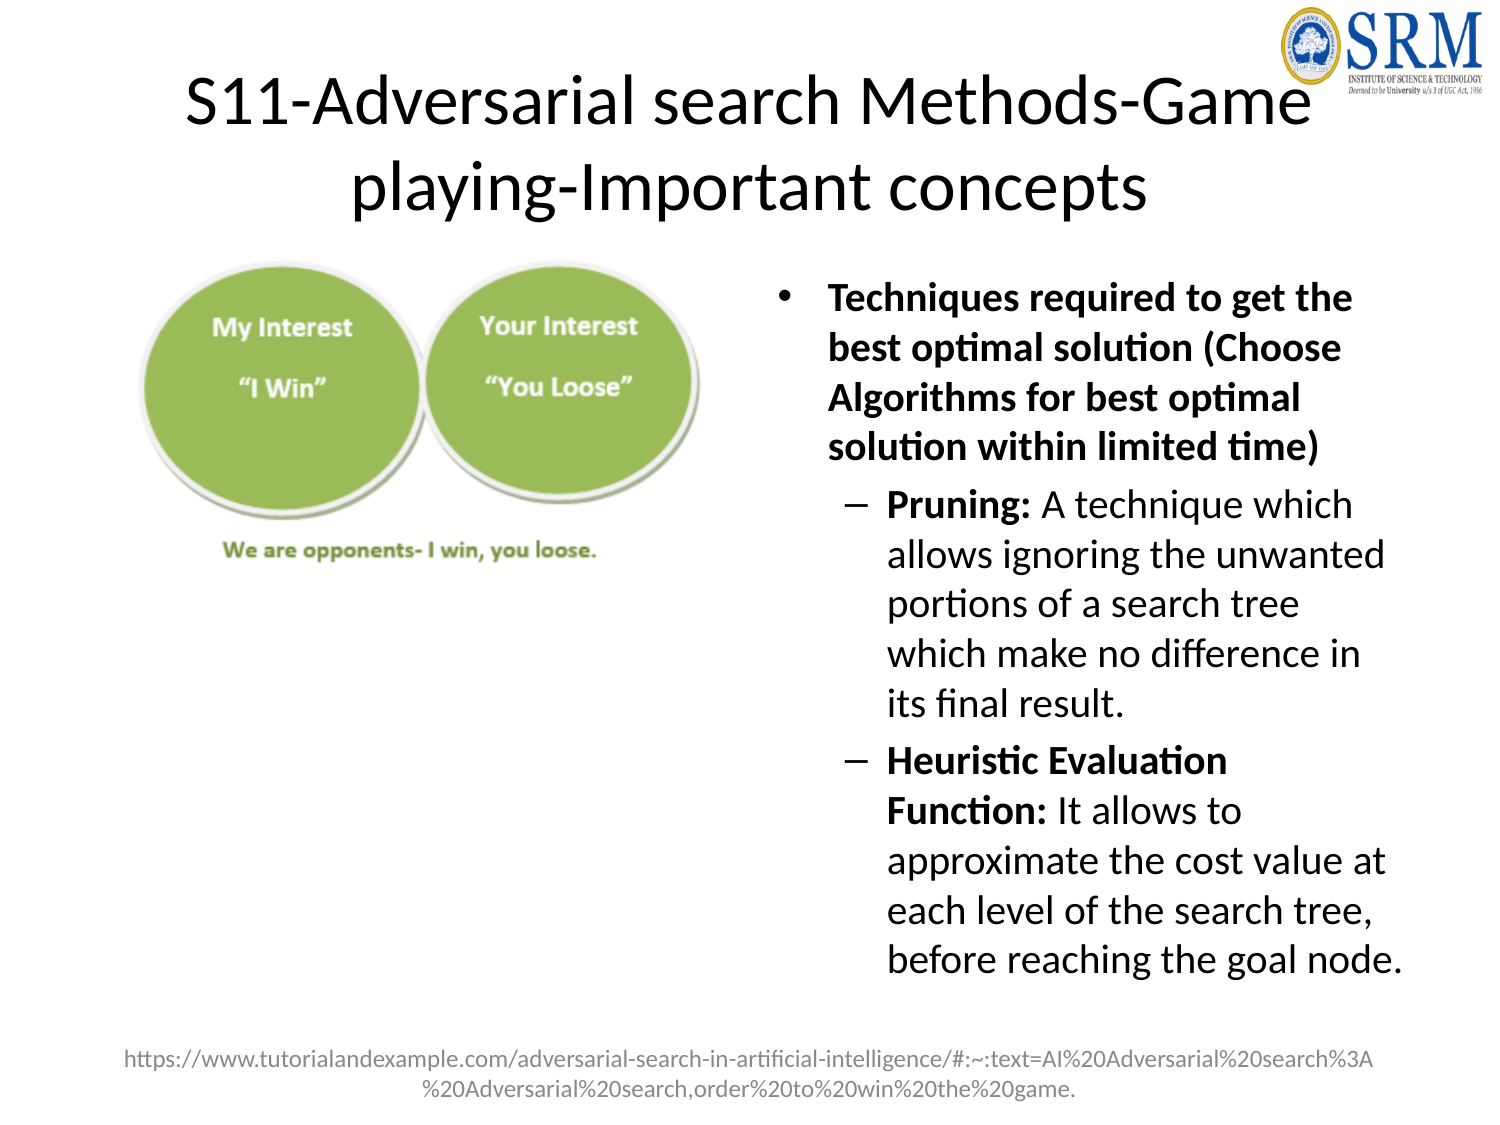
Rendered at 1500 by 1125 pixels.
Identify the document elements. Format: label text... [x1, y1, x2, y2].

list Techniques required to get the best optimal solution (Choose Algorithms for best optimal solution within limited time) Pruning: A technique which allows ignoring the unwanted portions of a search tree which make no difference in its final result. Heuristic Evaluation Function: It allows to approximate the cost value at each level of the search tree, before reaching the goal node. [762, 262, 1425, 1005]
footer https://www.tutorialandexample.com/adversarial-search-in-artificial-intelligence/#:~:text=AI%20Adversarial%20search%3A%20Adversarial%20search,order%20to%20win%20the%20game. [64, 1042, 1436, 1103]
title S11-Adversarial search Methods-Game playing-Important concepts [75, 45, 1425, 233]
picture [1281, 7, 1482, 95]
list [111, 243, 710, 570]
